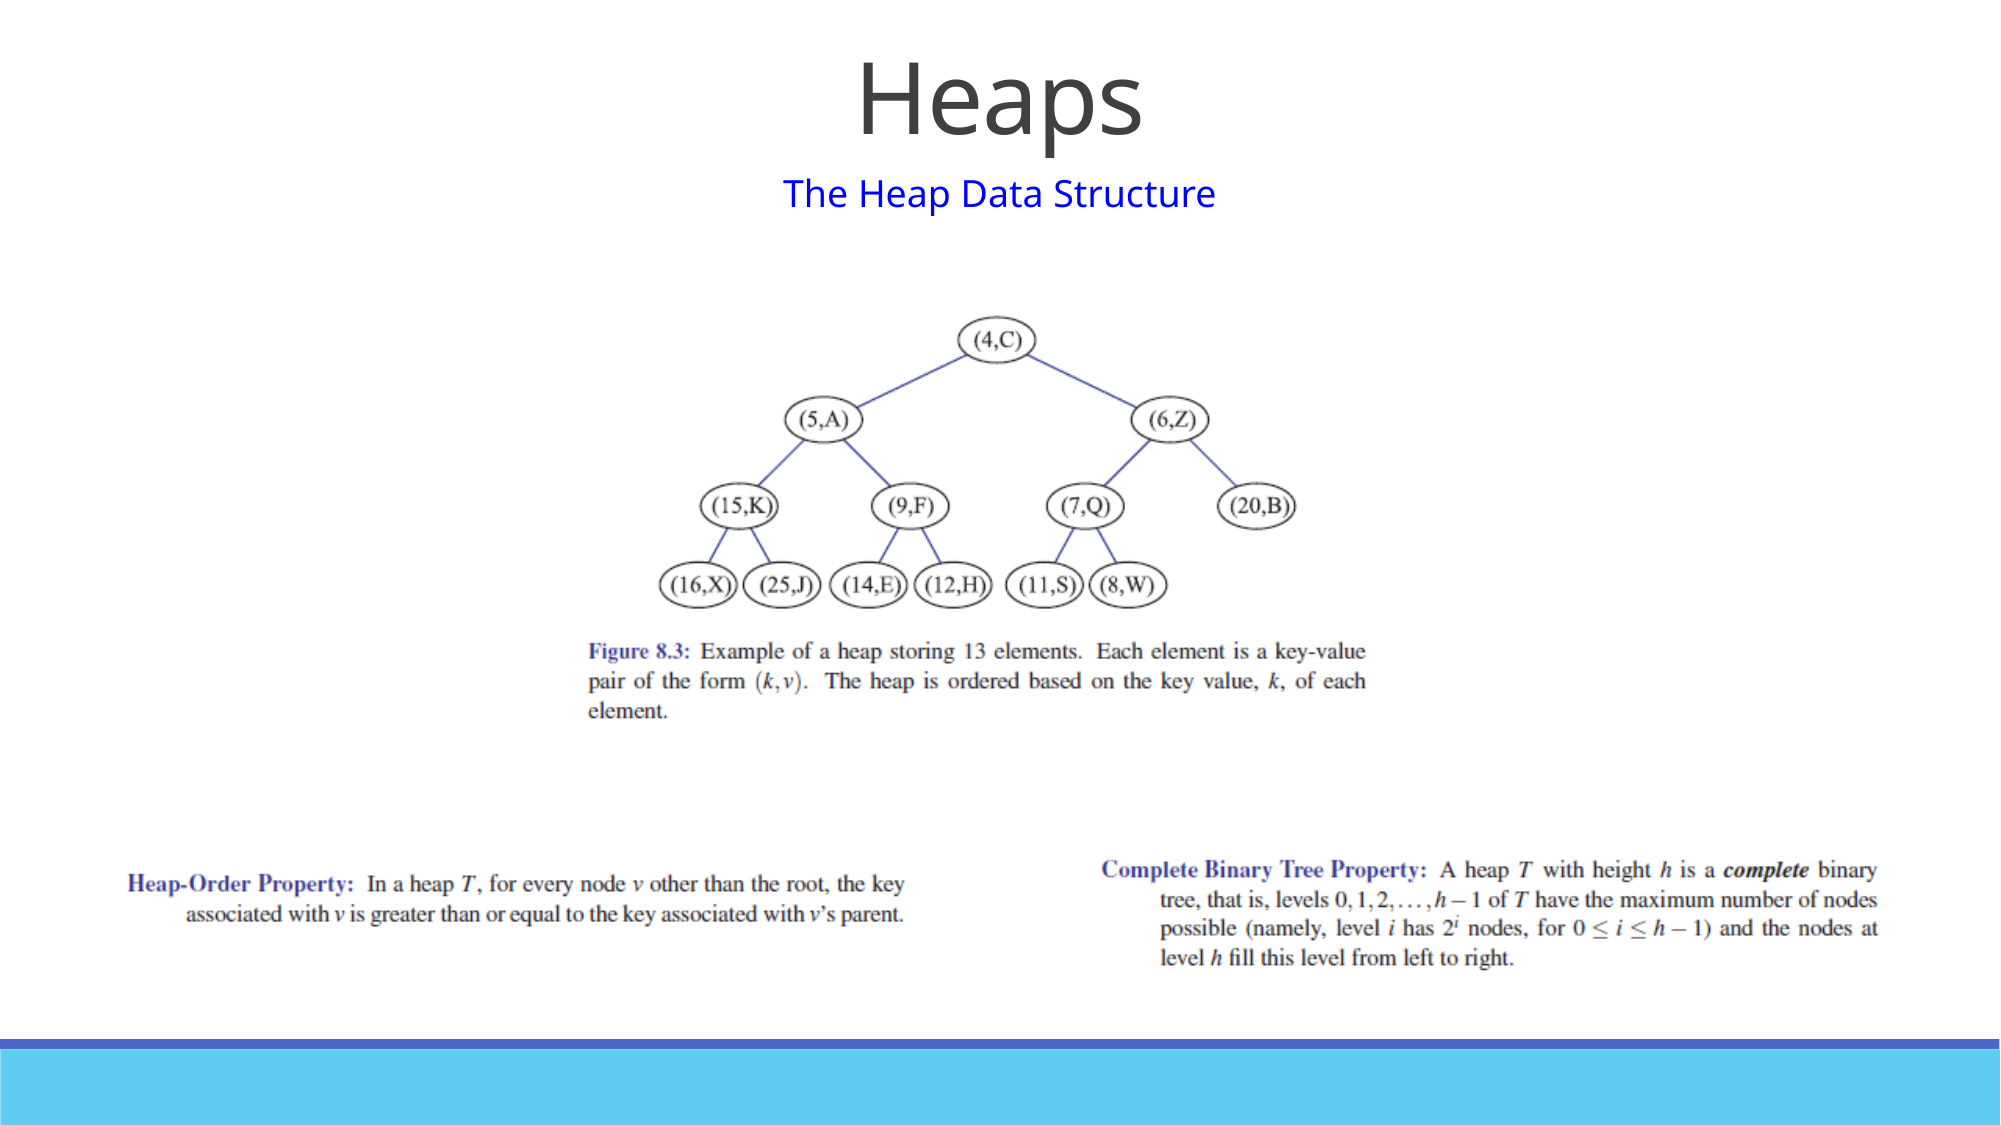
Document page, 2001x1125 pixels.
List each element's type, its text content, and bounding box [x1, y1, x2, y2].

title Heaps [0, 0, 2000, 163]
text_box The Heap Data Structure [768, 162, 1232, 222]
picture [538, 291, 1402, 732]
picture [1086, 842, 1910, 994]
picture [108, 860, 940, 941]
